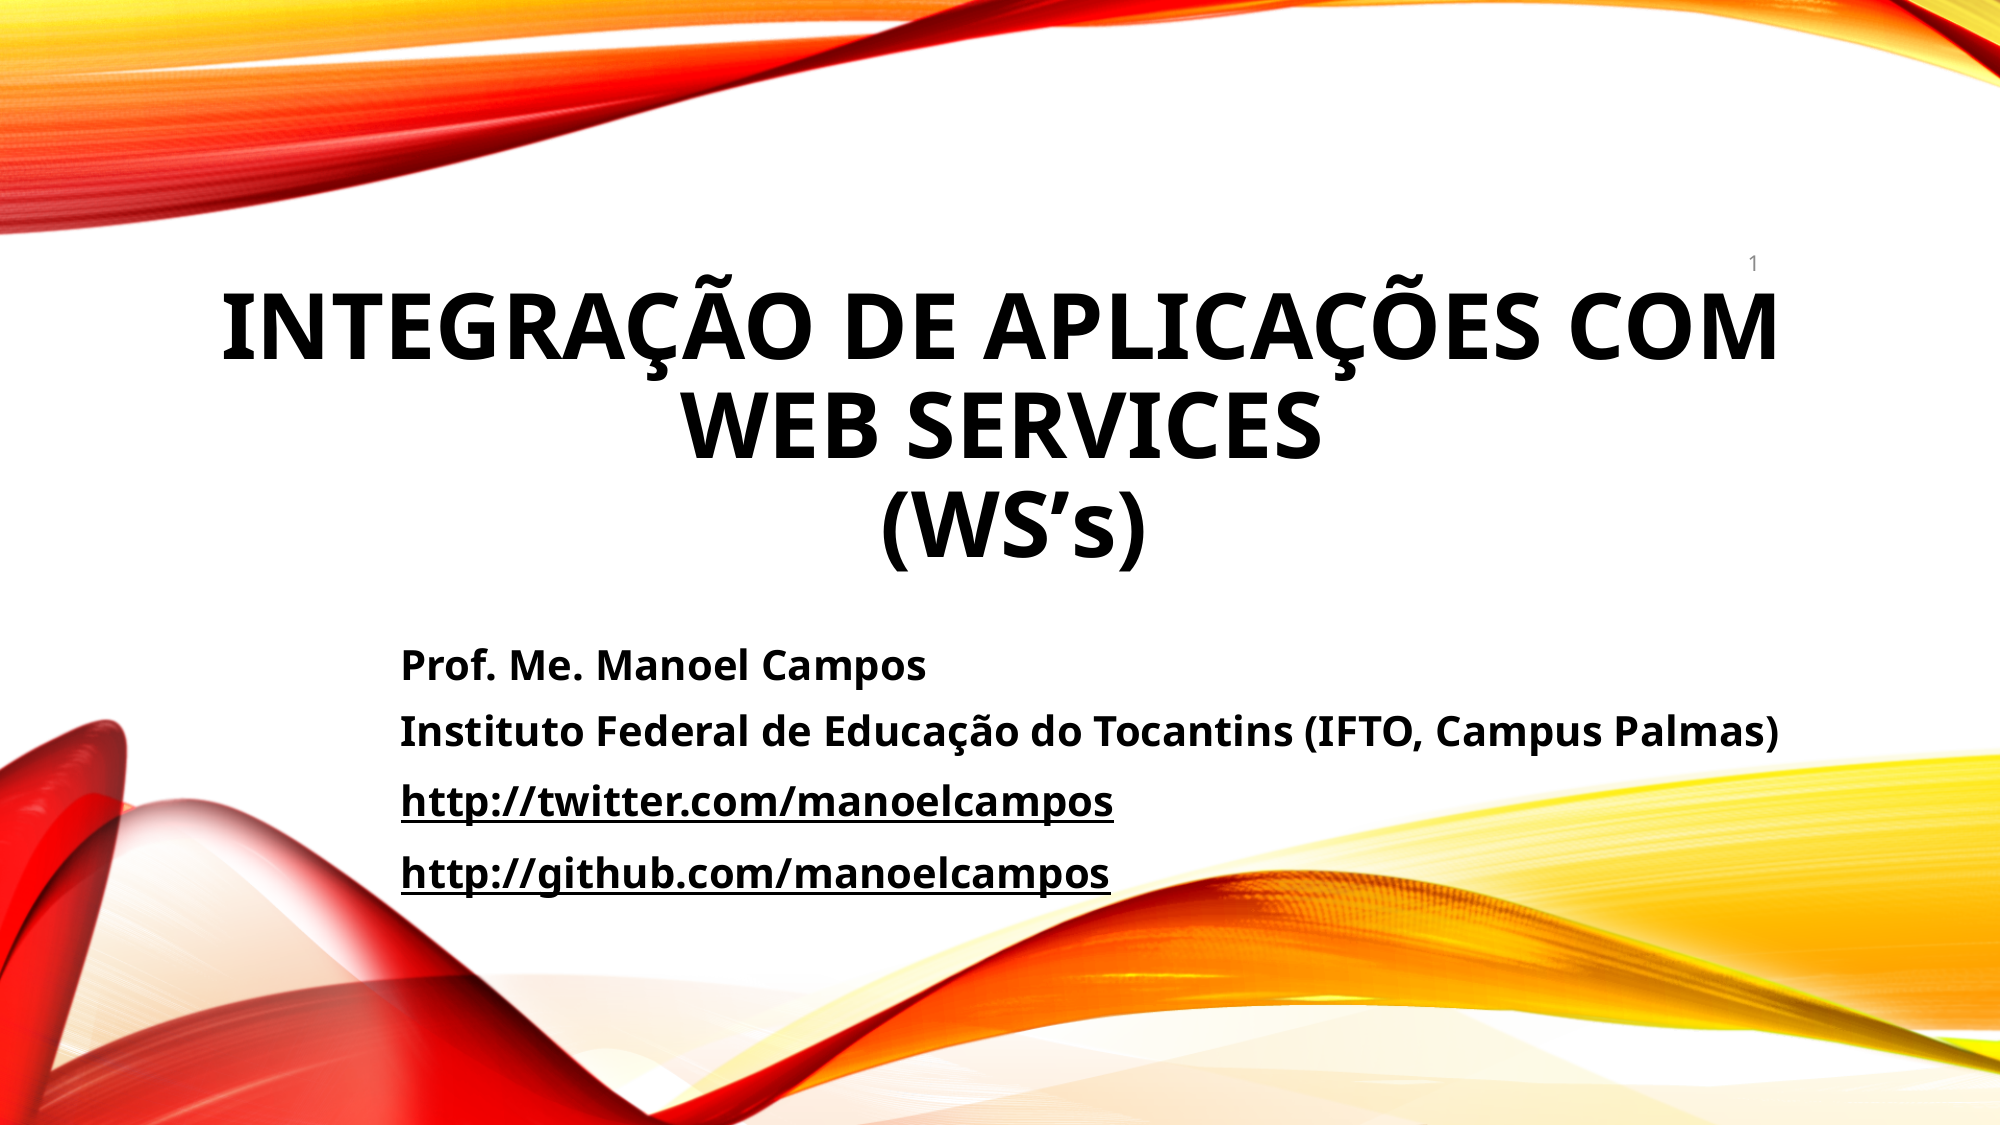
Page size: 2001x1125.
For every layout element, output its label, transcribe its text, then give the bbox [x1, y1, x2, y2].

subtitle Prof. Me. Manoel Campos Instituto Federal de Educação do Tocantins (IFTO, Campus Palmas) http://twitter.com/manoelcampos http://github.com/manoelcampos [385, 636, 1849, 920]
title INTEGRAÇÃO DE aplicações com Web Services (WS’s) [94, 238, 1934, 586]
slide_number 1 [1325, 234, 1775, 295]
picture [0, 0, 2000, 237]
picture [0, 717, 2000, 1125]
